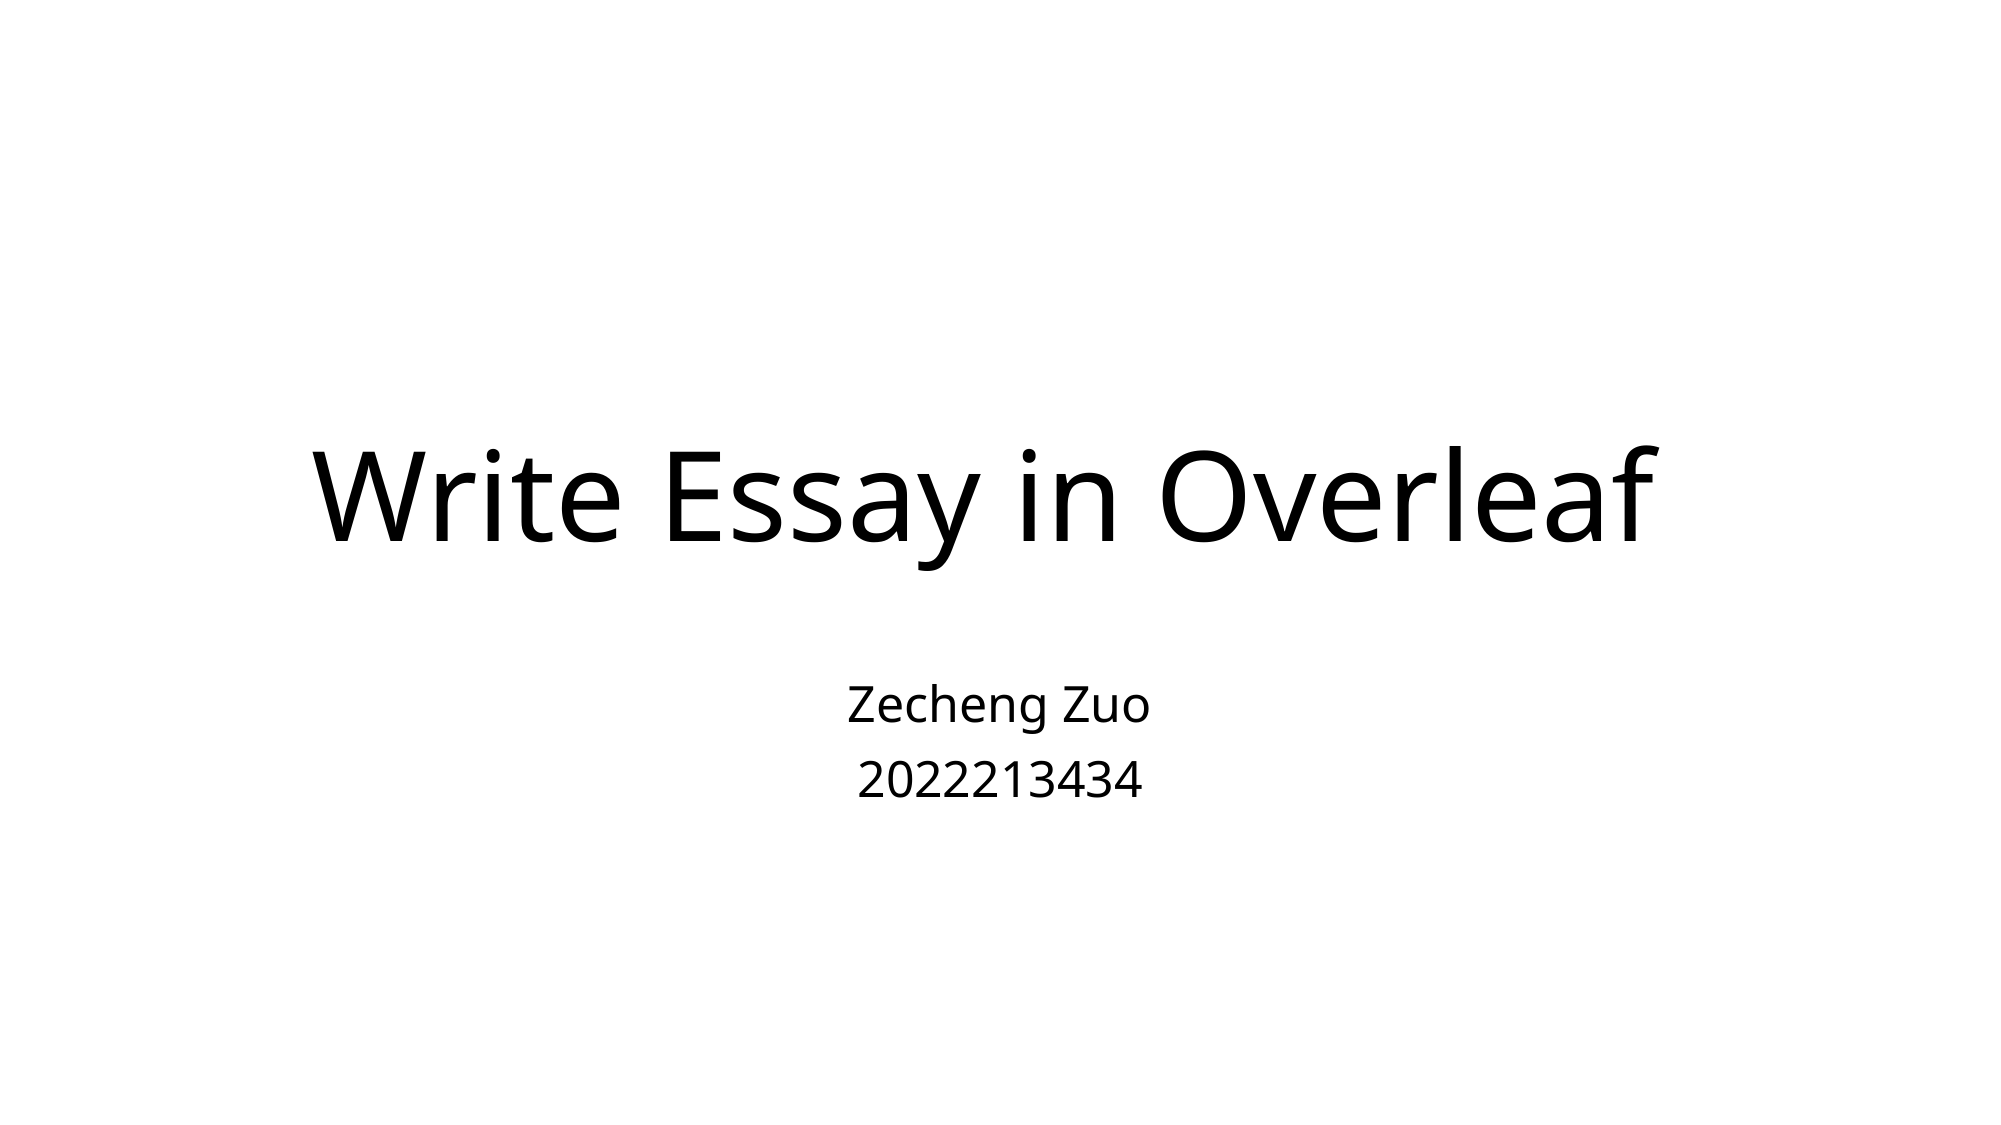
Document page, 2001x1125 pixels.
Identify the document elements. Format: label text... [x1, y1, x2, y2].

title Write Essay in Overleaf [249, 184, 1750, 576]
subtitle Zecheng Zuo 2022213434 [249, 590, 1750, 863]
